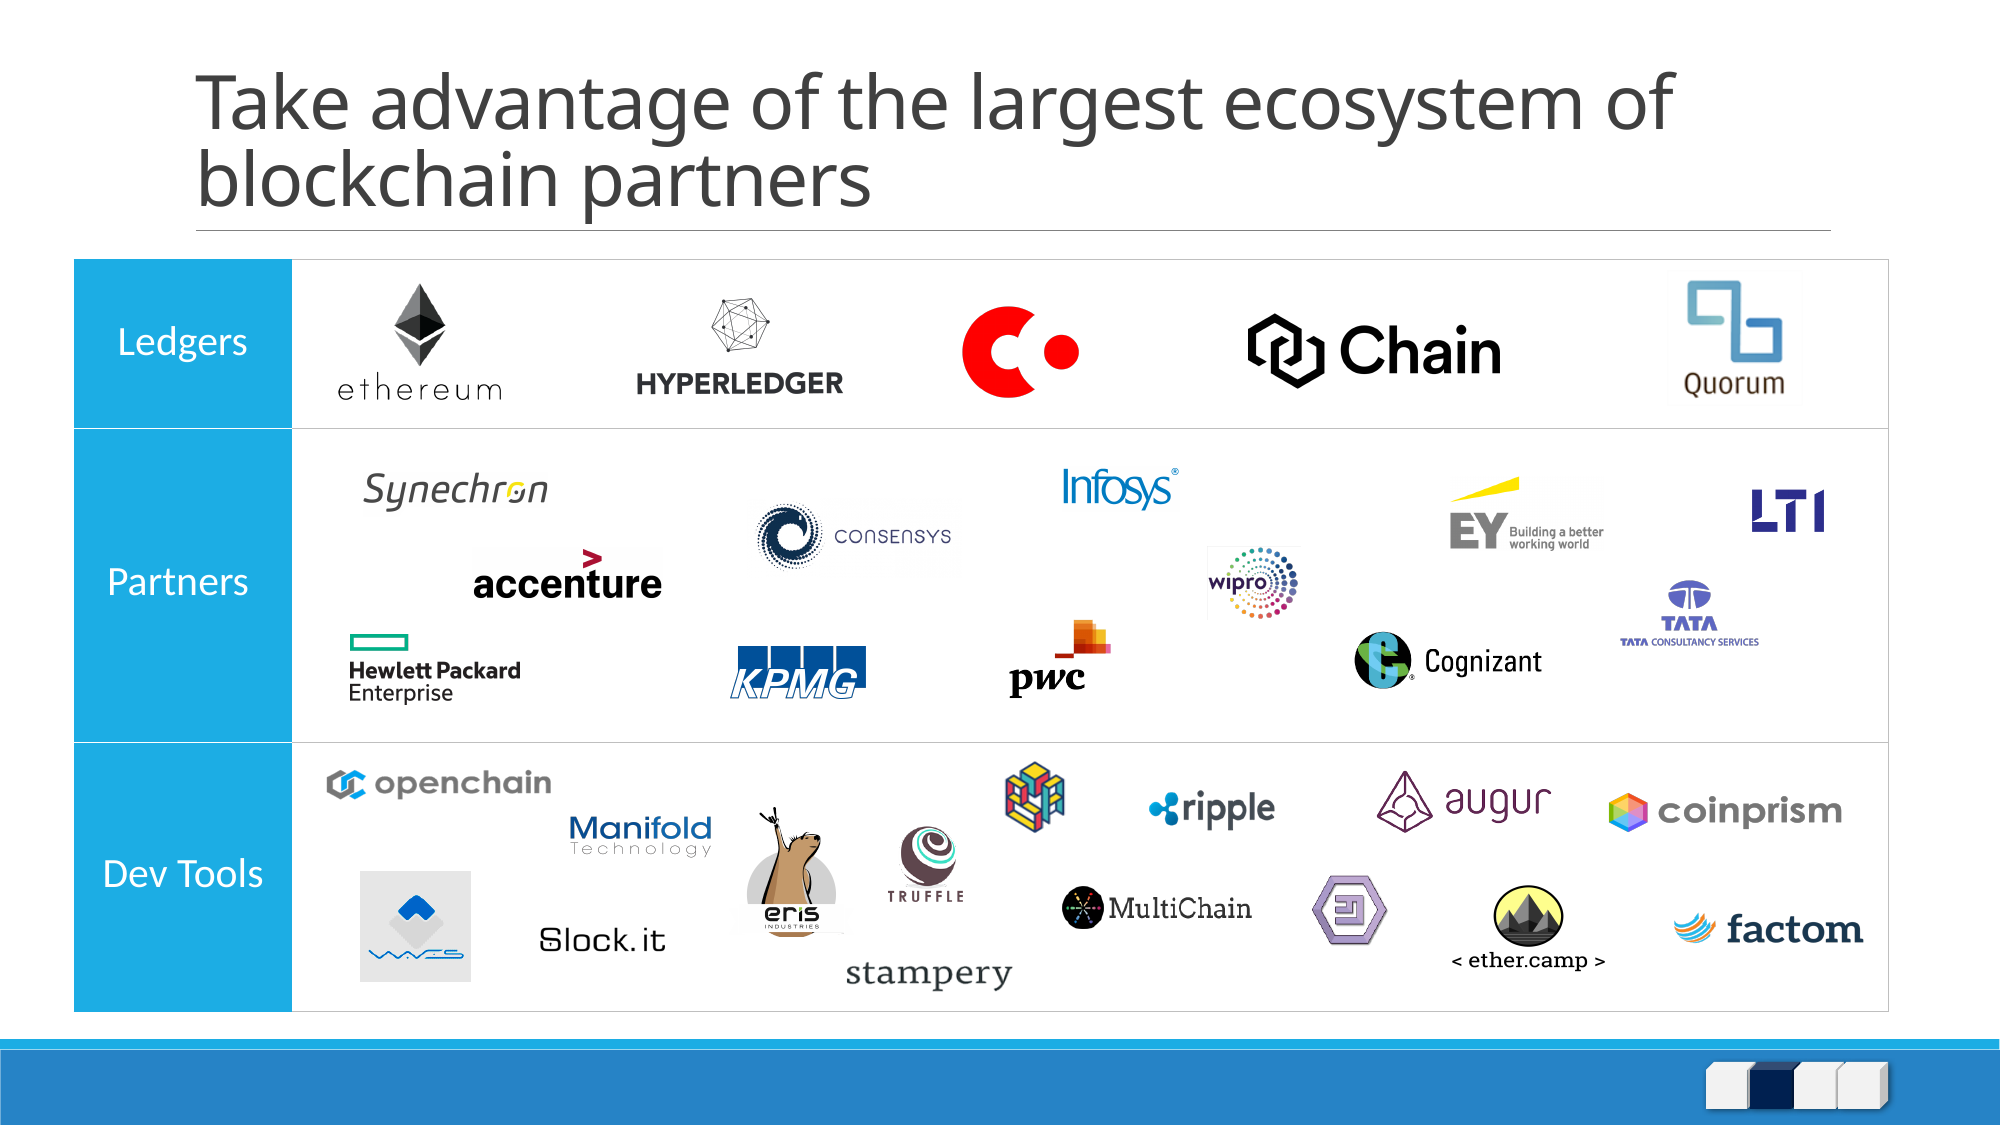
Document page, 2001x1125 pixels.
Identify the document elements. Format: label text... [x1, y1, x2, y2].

table_cell [292, 429, 1888, 742]
picture [1449, 475, 1605, 551]
picture [746, 497, 963, 579]
picture [1605, 788, 1860, 837]
picture [1061, 465, 1180, 513]
title Take advantage of the largest ecosystem of blockchain partners [180, 31, 1830, 230]
table_cell Partners [74, 429, 292, 742]
table_header Ledgers [74, 260, 292, 428]
picture [632, 297, 850, 400]
picture [999, 760, 1070, 835]
picture [1354, 630, 1542, 690]
picture [1005, 619, 1115, 700]
table_cell Dev Tools [74, 743, 292, 1011]
picture [961, 292, 1080, 412]
picture [1061, 886, 1261, 929]
picture [1673, 912, 1864, 945]
picture [1147, 786, 1275, 832]
picture [560, 803, 720, 869]
table_header [292, 260, 1888, 428]
picture [725, 803, 857, 937]
picture [1751, 488, 1824, 532]
picture [729, 645, 866, 700]
picture [1247, 312, 1501, 390]
picture [362, 472, 548, 518]
picture [887, 826, 964, 902]
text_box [1705, 1061, 1889, 1110]
picture [1415, 876, 1642, 979]
picture [1667, 270, 1804, 407]
picture [846, 950, 1015, 1003]
picture [337, 282, 501, 401]
table_cell [292, 743, 1888, 1011]
picture [359, 870, 471, 982]
picture [349, 633, 521, 706]
picture [538, 926, 674, 953]
picture [1309, 868, 1389, 953]
picture [1619, 580, 1760, 647]
picture [1374, 769, 1554, 835]
picture [1207, 546, 1302, 621]
picture [472, 546, 663, 601]
picture [324, 768, 562, 801]
